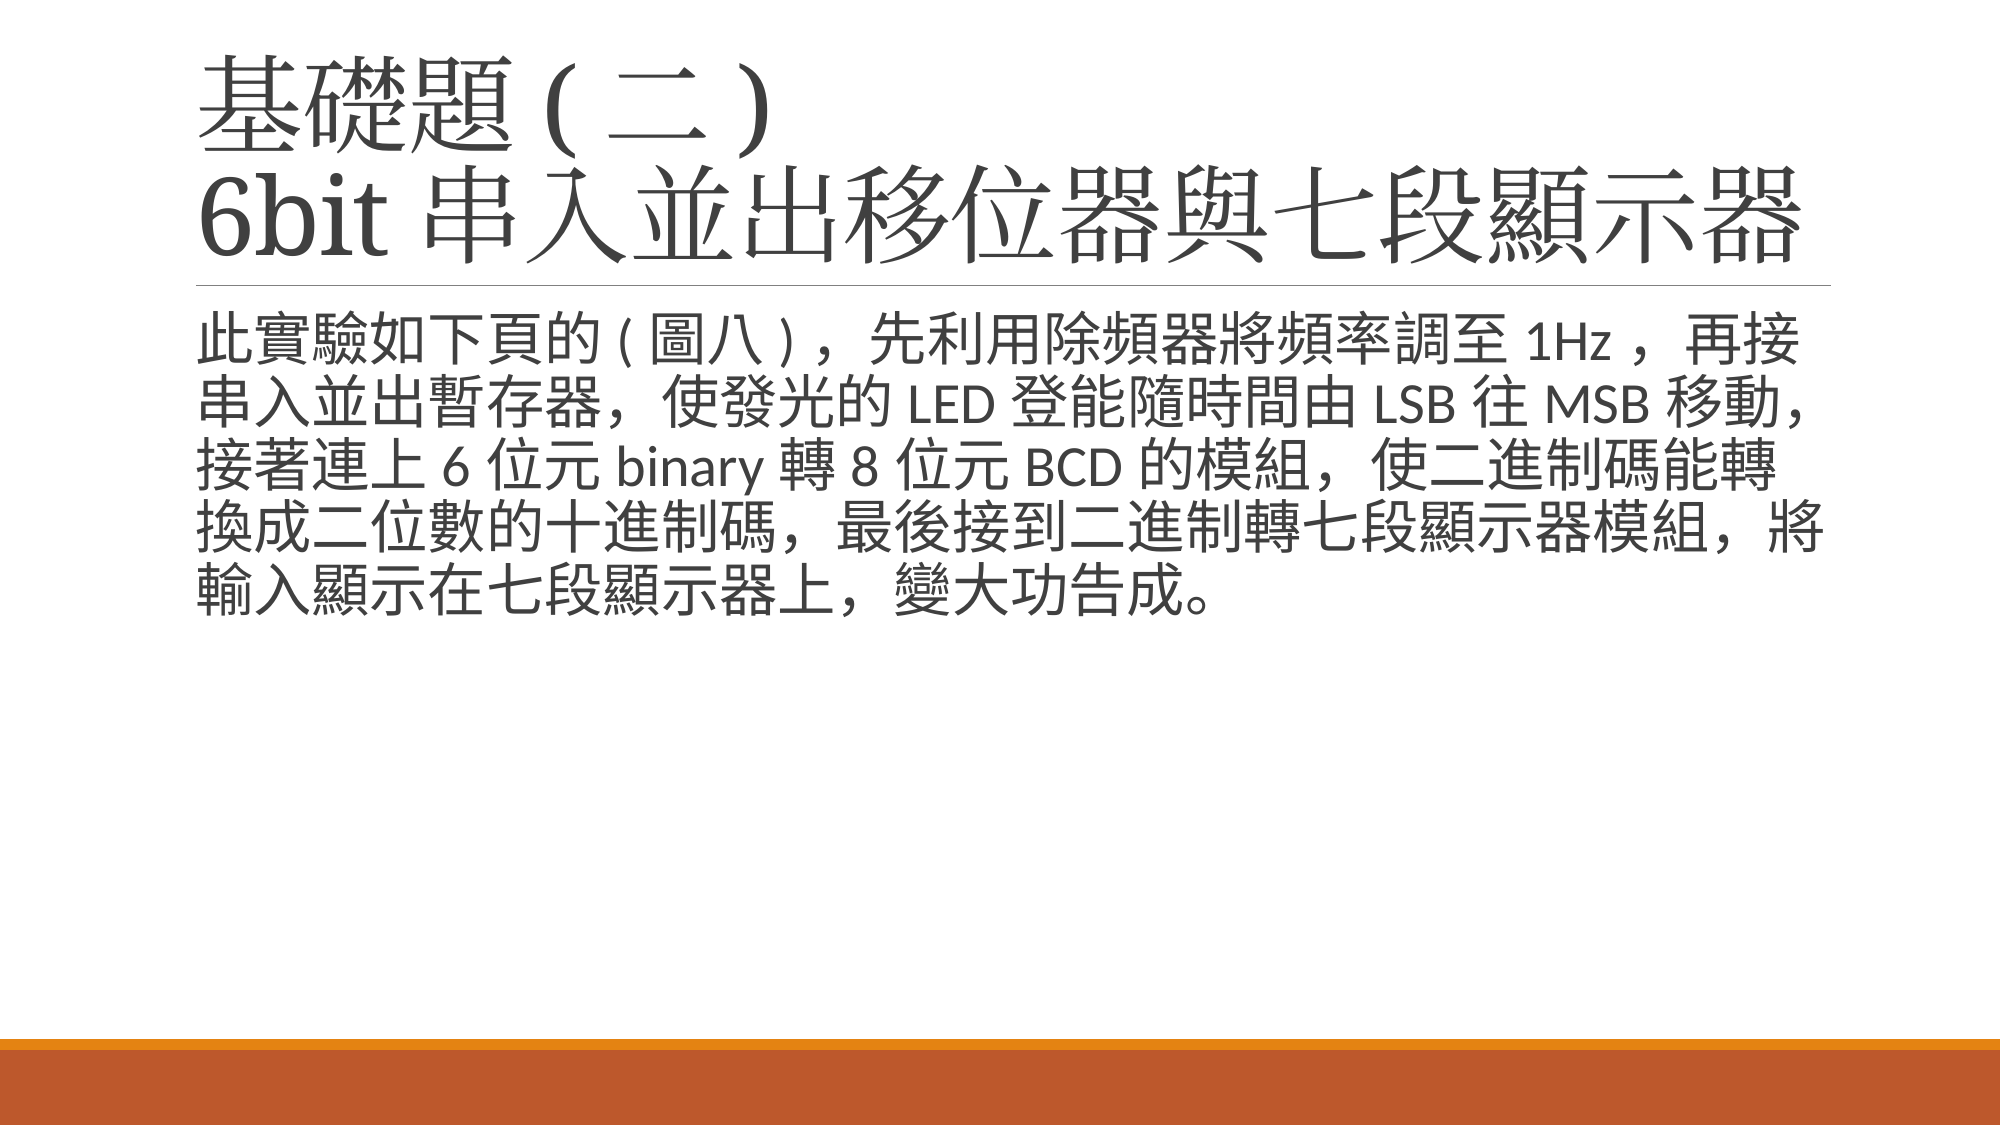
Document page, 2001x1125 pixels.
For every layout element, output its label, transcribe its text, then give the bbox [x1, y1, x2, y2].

title 基礎題(二) 6bit串入並出移位器與七段顯示器 [180, 47, 1830, 285]
list 此實驗如下頁的(圖八)，先利用除頻器將頻率調至1Hz，再接串入並出暫存器，使發光的LED登能隨時間由LSB往MSB移動，接著連上6位元binary轉8位元BCD的模組，使二進制碼能轉換成二位數的十進制碼，最後接到二進制轉七段顯示器模組，將輸入顯示在七段顯示器上，變大功告成。 [180, 302, 1830, 963]
